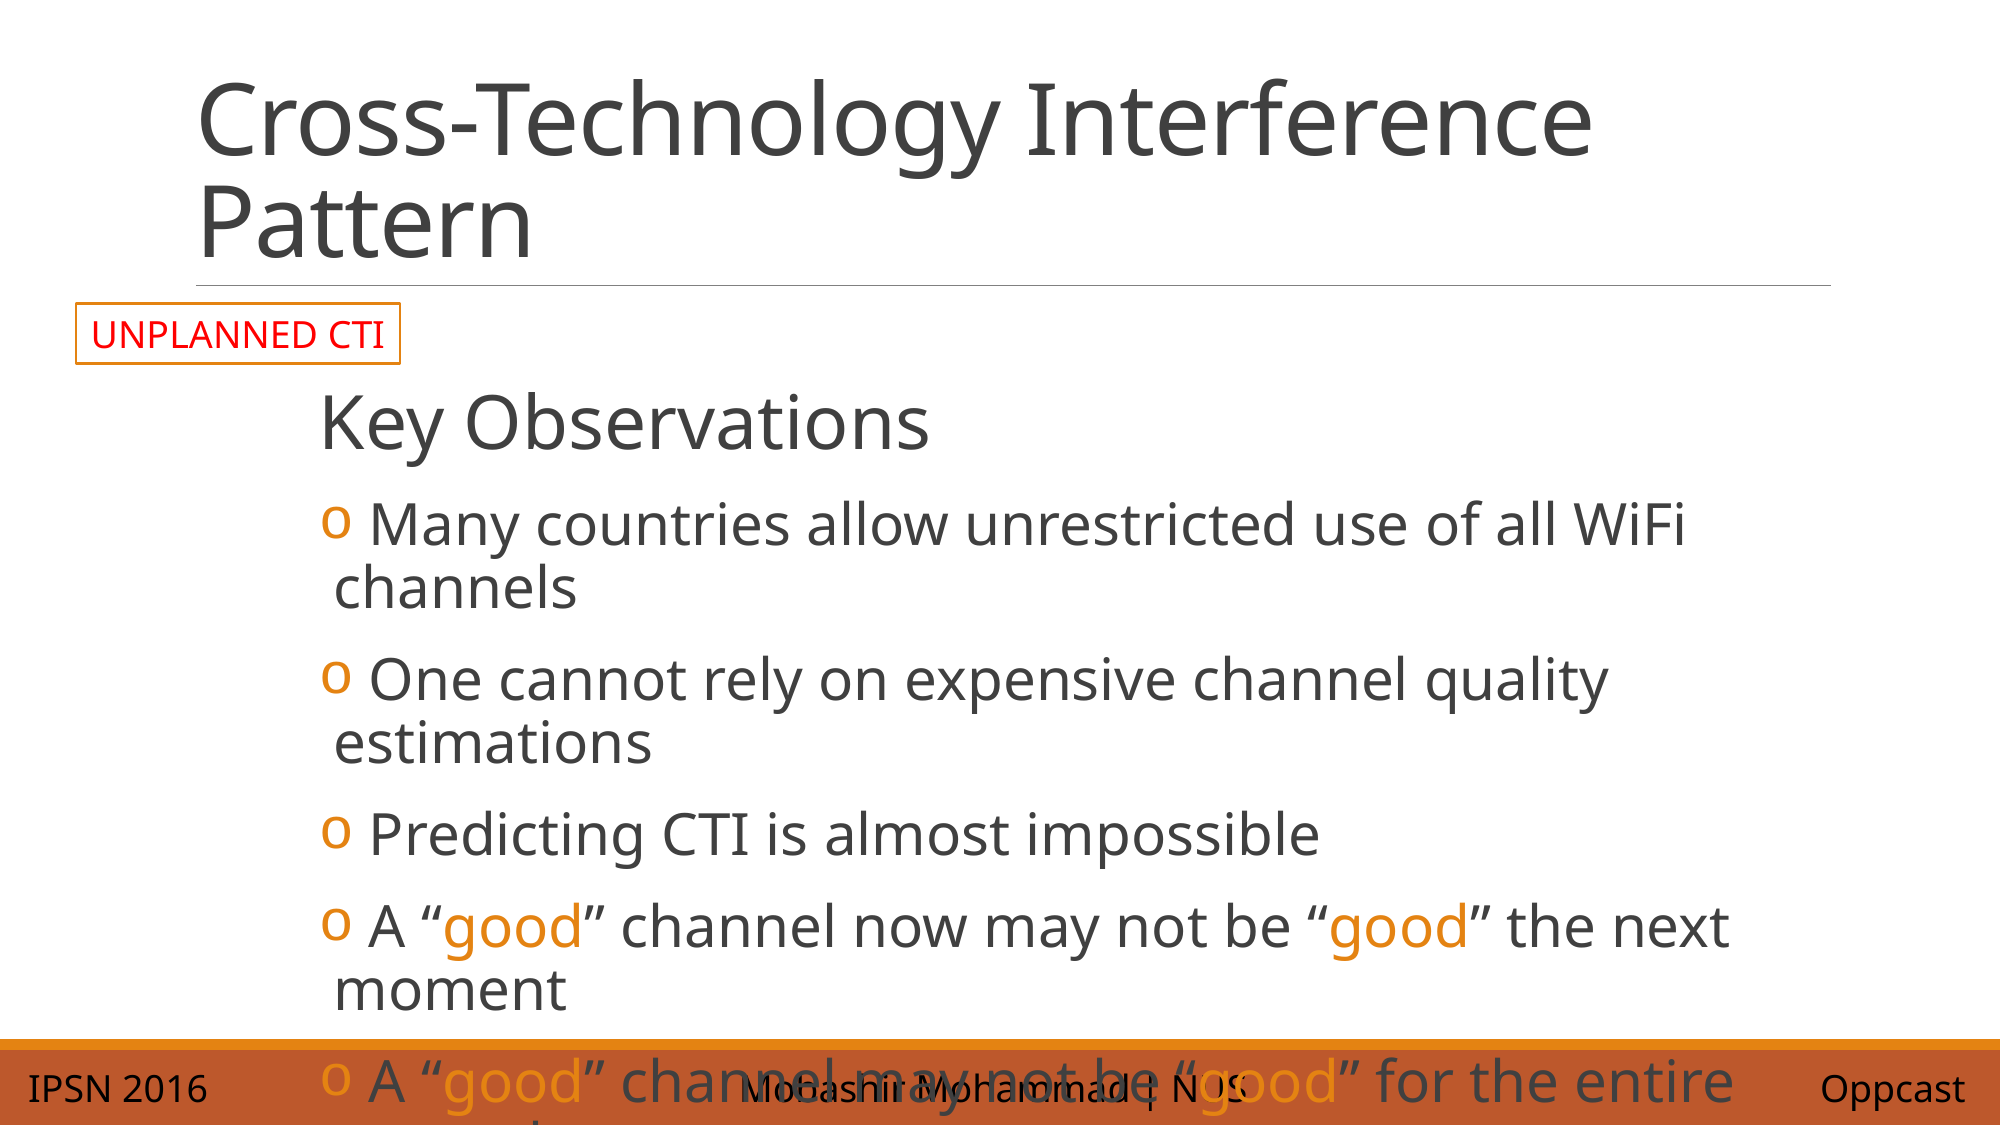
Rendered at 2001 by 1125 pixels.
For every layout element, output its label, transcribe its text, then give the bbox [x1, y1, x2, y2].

title Cross-Technology Interference Pattern [180, 47, 1830, 285]
text_box Mobashir Mohammad | NUS [724, 1057, 1263, 1117]
text_box IPSN 2016 [13, 1057, 223, 1117]
text_box Oppcast [1805, 1057, 1981, 1117]
list Key Observations Many countries allow unrestricted use of all WiFi channels One cannot rely on expensive channel quality estimations Predicting CTI is almost impossible A “good” channel now may not be “good” the next moment A “good” channel may not be “good” for the entire network [318, 377, 1831, 1009]
text_box UNPLANNED CTI [75, 302, 401, 365]
